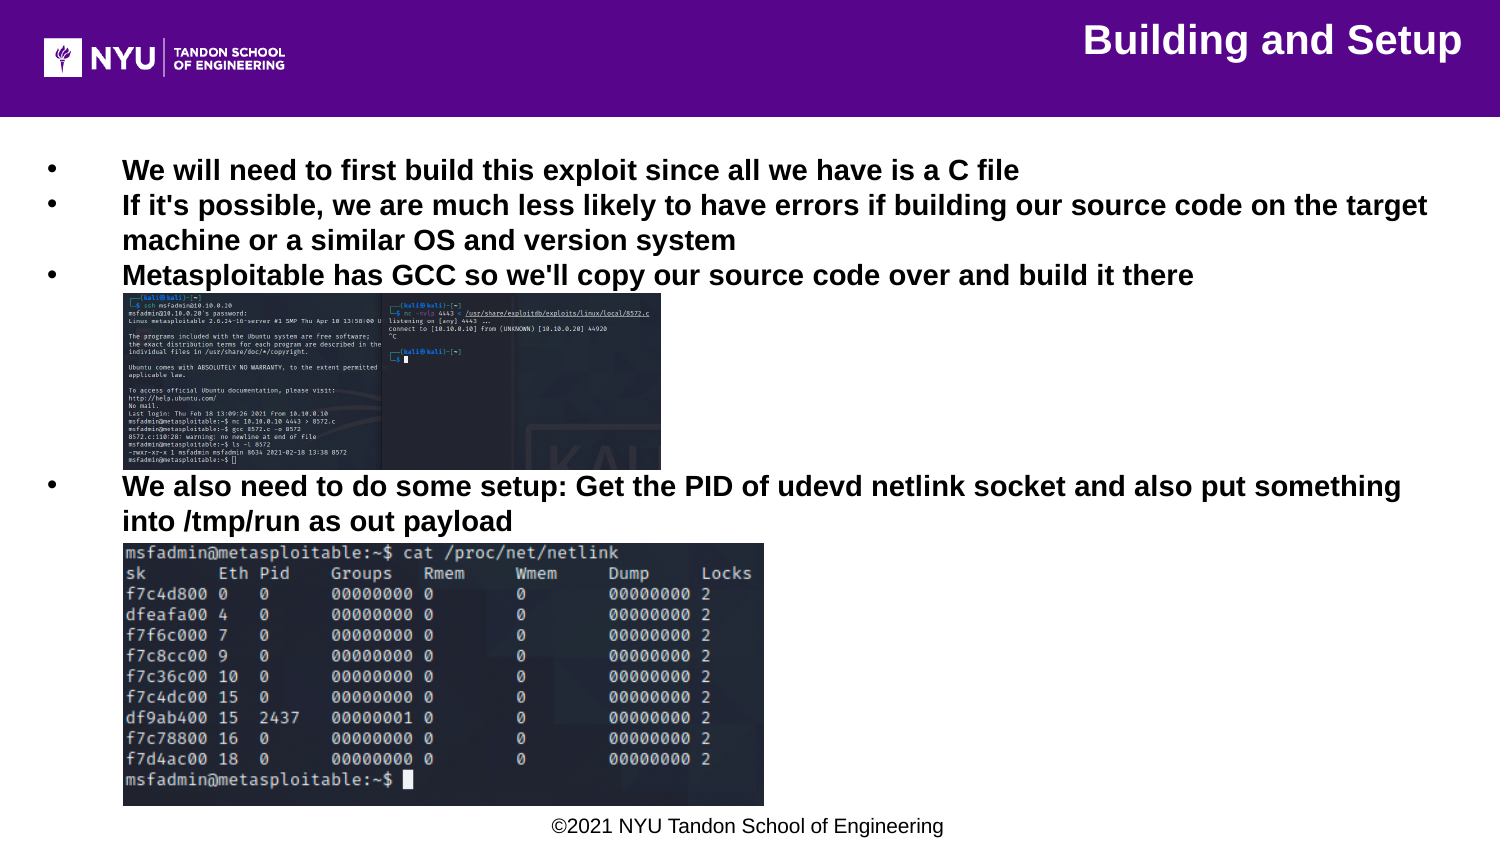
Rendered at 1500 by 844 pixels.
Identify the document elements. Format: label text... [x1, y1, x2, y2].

list Building and Setup [392, 12, 1463, 109]
list We will need to first build this exploit since all we have is a C file If it's possible, we are much less likely to have errors if building our source code on the target machine or a similar OS and version system Metasploitable has GCC so we'll copy our source code over and build it there We also need to do some setup: Get the PID of udevd netlink socket and also put something into /tmp/run as out payload [47, 151, 1454, 800]
picture [122, 543, 764, 806]
picture [122, 293, 662, 470]
picture [44, 38, 285, 77]
